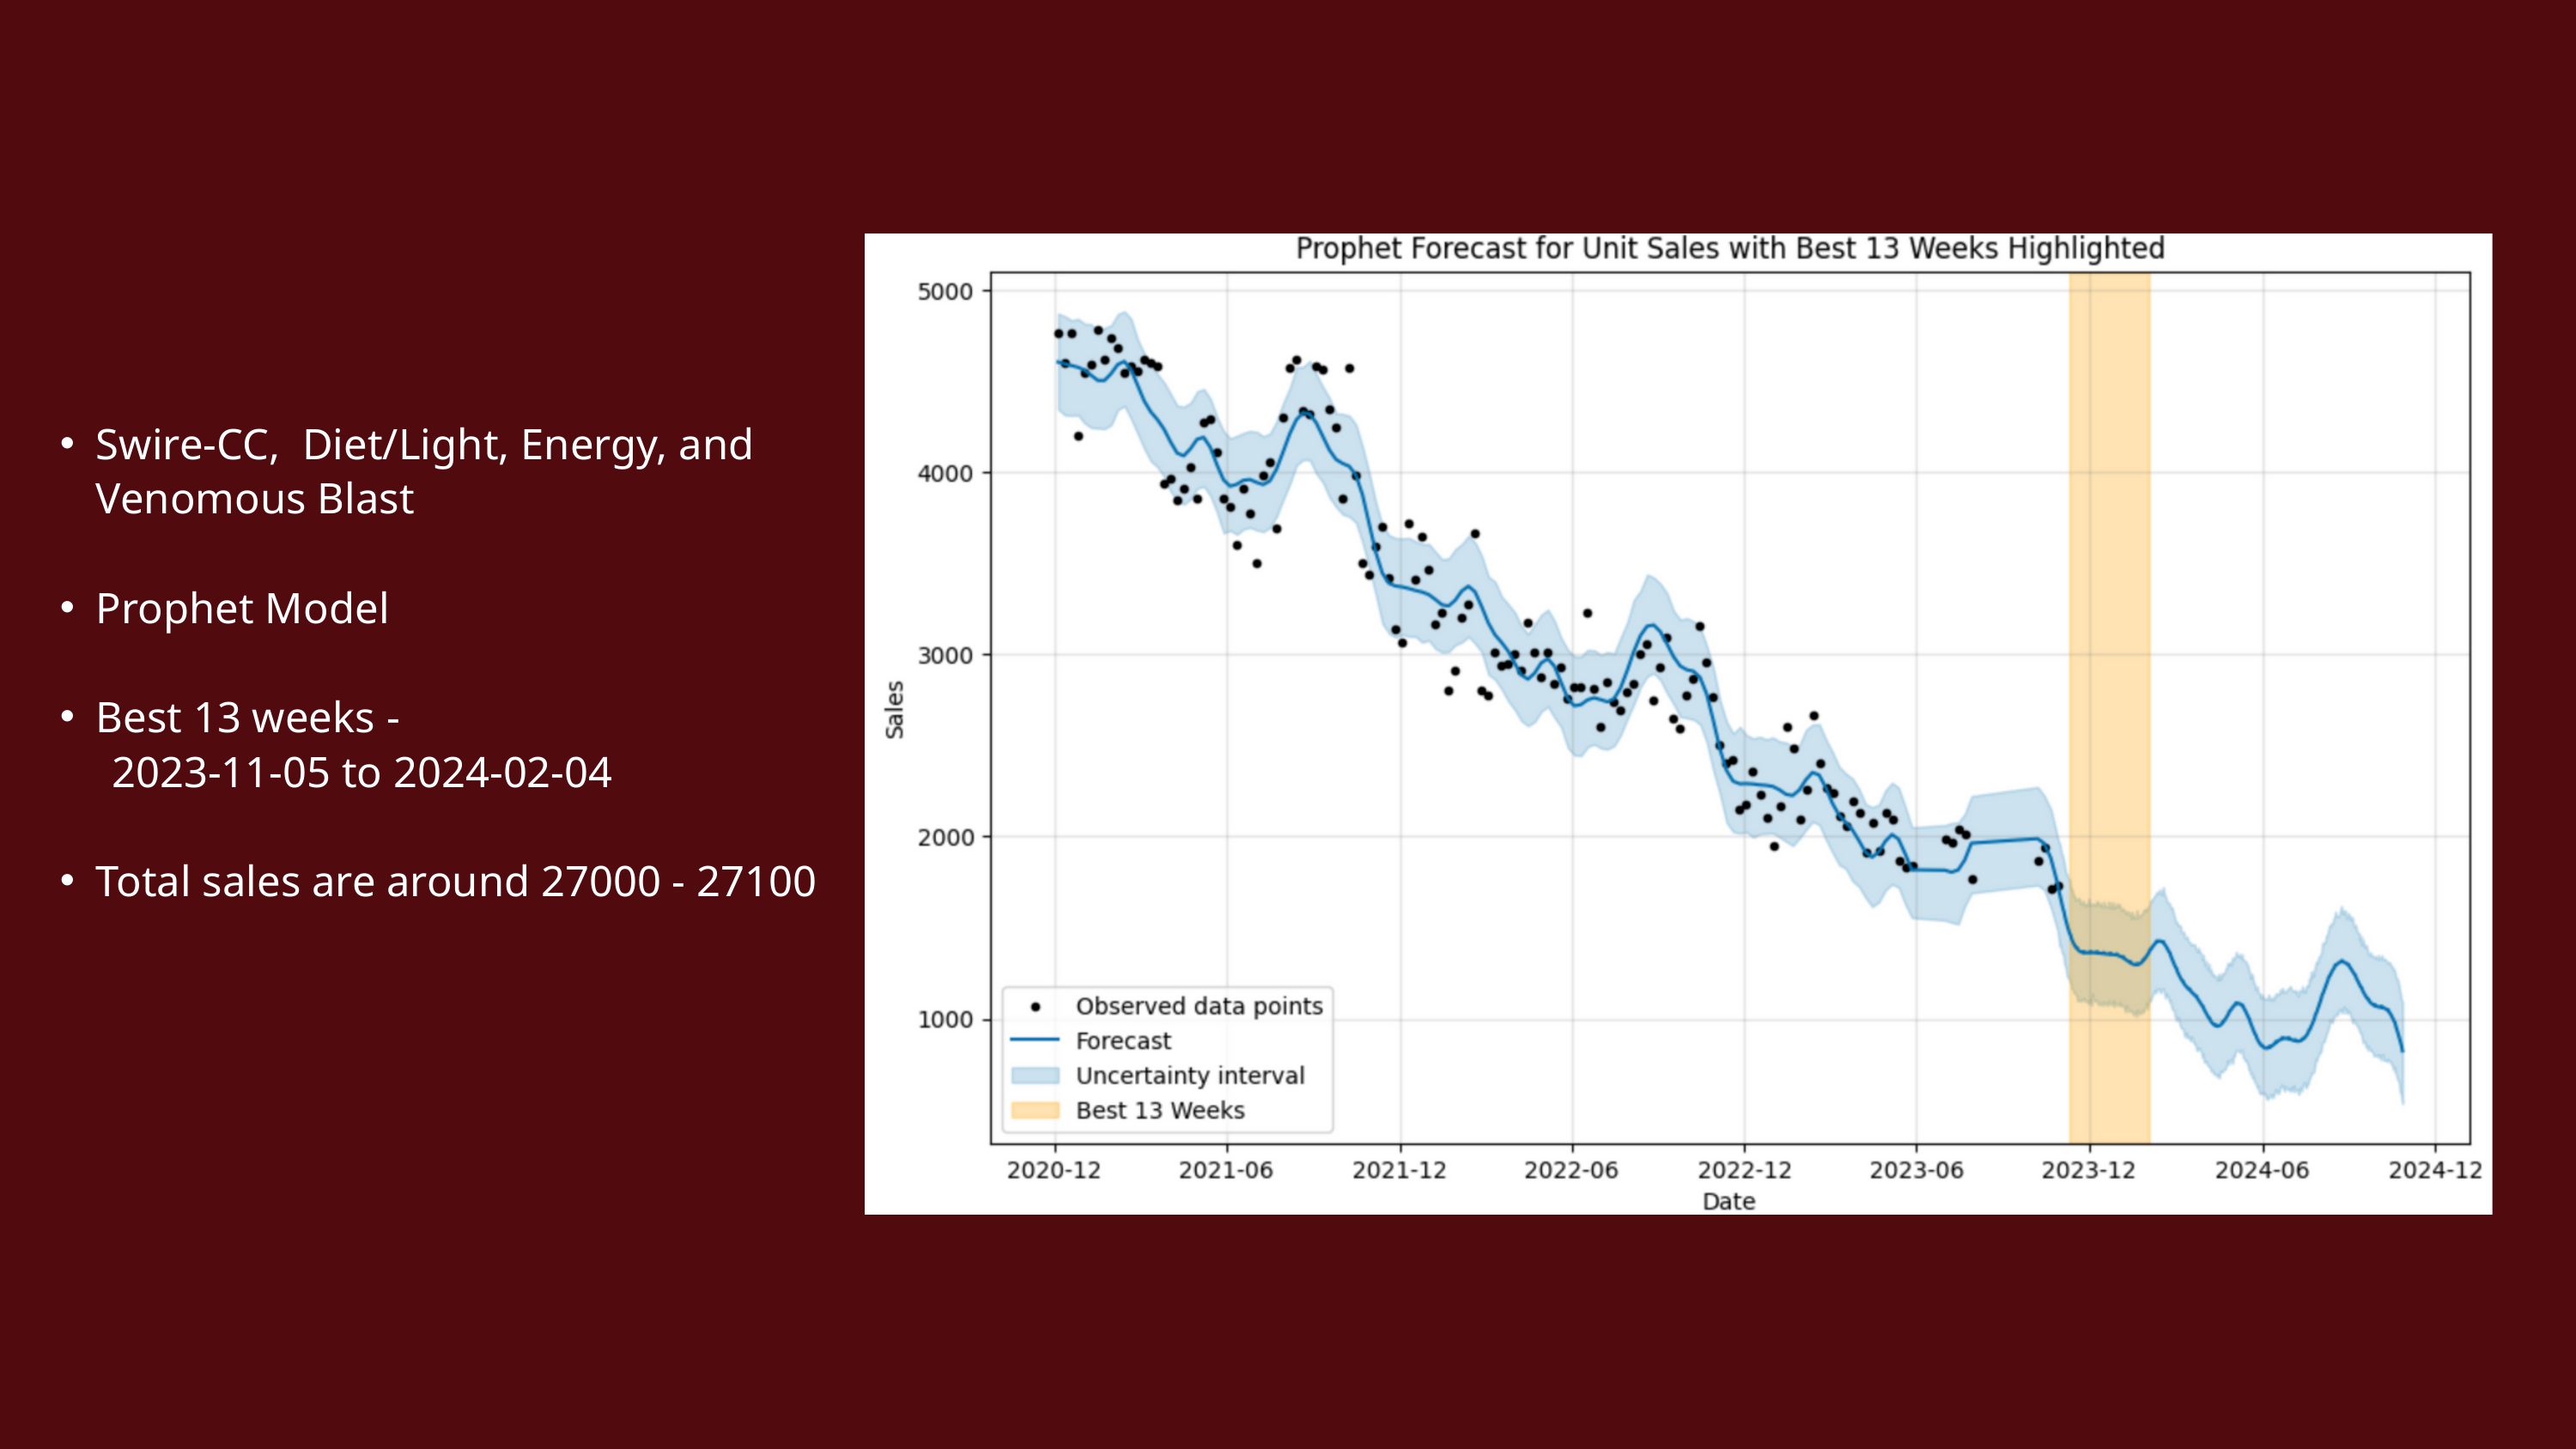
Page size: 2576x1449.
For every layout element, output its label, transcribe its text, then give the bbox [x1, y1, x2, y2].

text_box Swire-CC, Diet/Light, Energy, and Venomous Blast Prophet Model Best 13 weeks - 2023-11-05 to 2024-02-04 Total sales are around 27000 - 27100 [24, 413, 863, 967]
text_box [865, 233, 2493, 1215]
